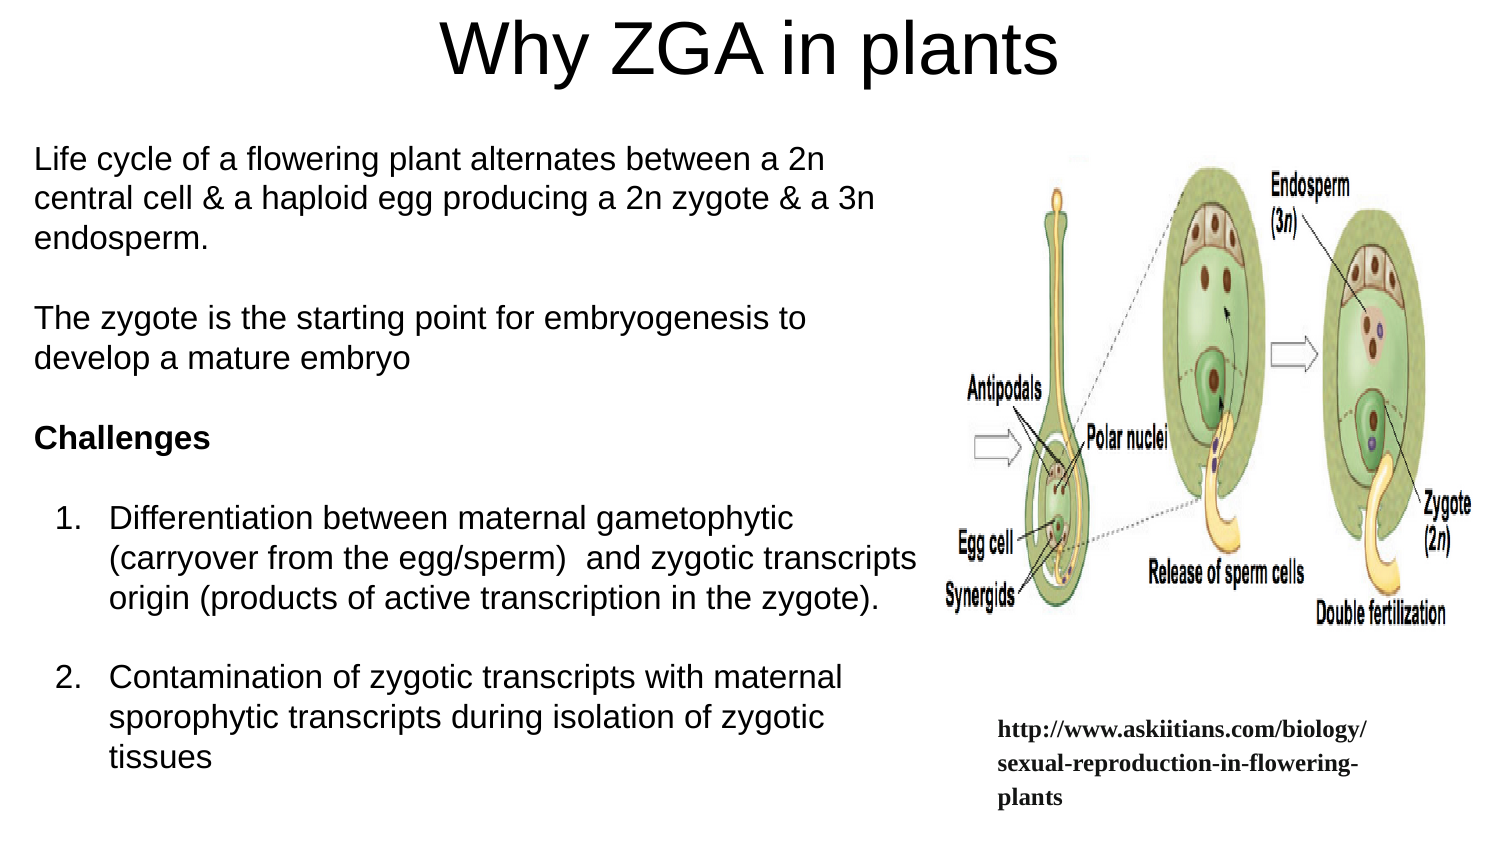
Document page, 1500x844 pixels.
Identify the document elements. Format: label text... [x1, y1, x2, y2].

text_box http://www.askiitians.com/biology/sexual-reproduction-in-flowering-plants [982, 692, 1423, 831]
title Why ZGA in plants [0, 0, 1500, 105]
subtitle Life cycle of a flowering plant alternates between a 2n central cell & a haploid egg producing a 2n zygote & a 3n endosperm. The zygote is the starting point for embryogenesis to develop a mature embryo Challenges Differentiation between maternal gametophytic (carryover from the egg/sperm) and zygotic transcripts origin (products of active transcription in the zygote). Contamination of zygotic transcripts with maternal sporophytic transcripts during isolation of zygotic tissues [19, 121, 940, 831]
picture [928, 104, 1483, 655]
